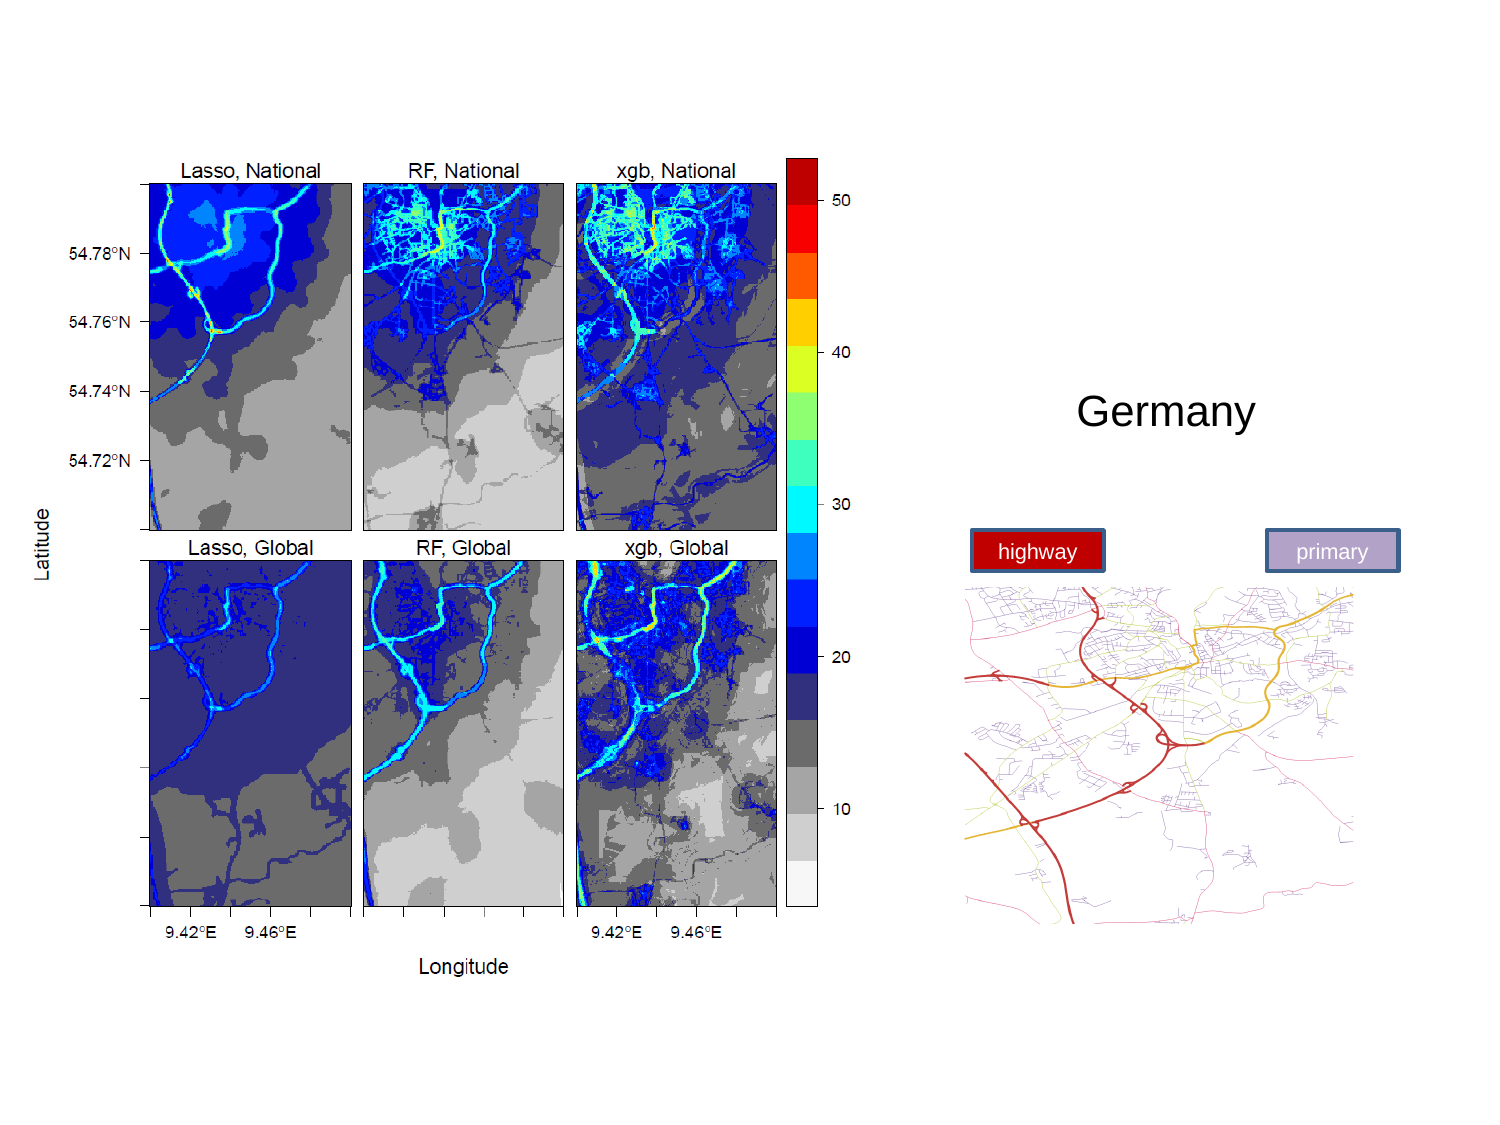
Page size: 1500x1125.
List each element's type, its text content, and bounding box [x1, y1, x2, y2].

text_box highway [970, 528, 1106, 573]
text_box primary [1265, 528, 1401, 573]
text_box Germany [1061, 285, 1272, 443]
picture [16, 148, 1354, 994]
